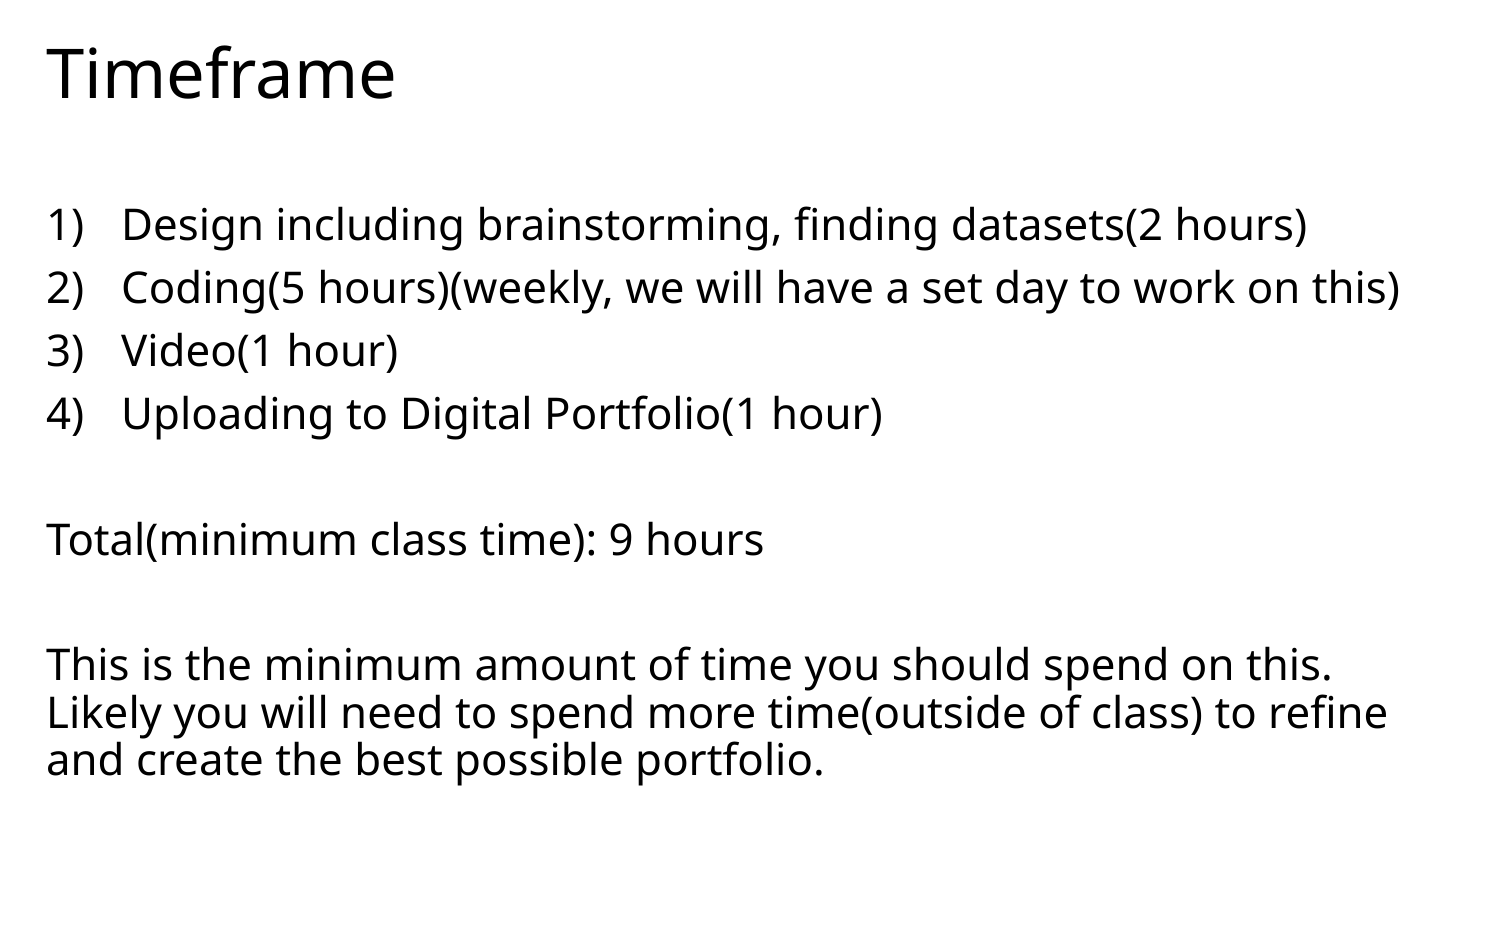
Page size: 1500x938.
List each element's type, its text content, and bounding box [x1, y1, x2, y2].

list Design including brainstorming, finding datasets(2 hours) Coding(5 hours)(weekly, we will have a set day to work on this) Video(1 hour) Uploading to Digital Portfolio(1 hour) Total(minimum class time): 9 hours This is the minimum amount of time you should spend on this. Likely you will need to spend more time(outside of class) to refine and create the best possible portfolio. [31, 127, 1469, 913]
title Timeframe [31, 24, 1397, 127]
